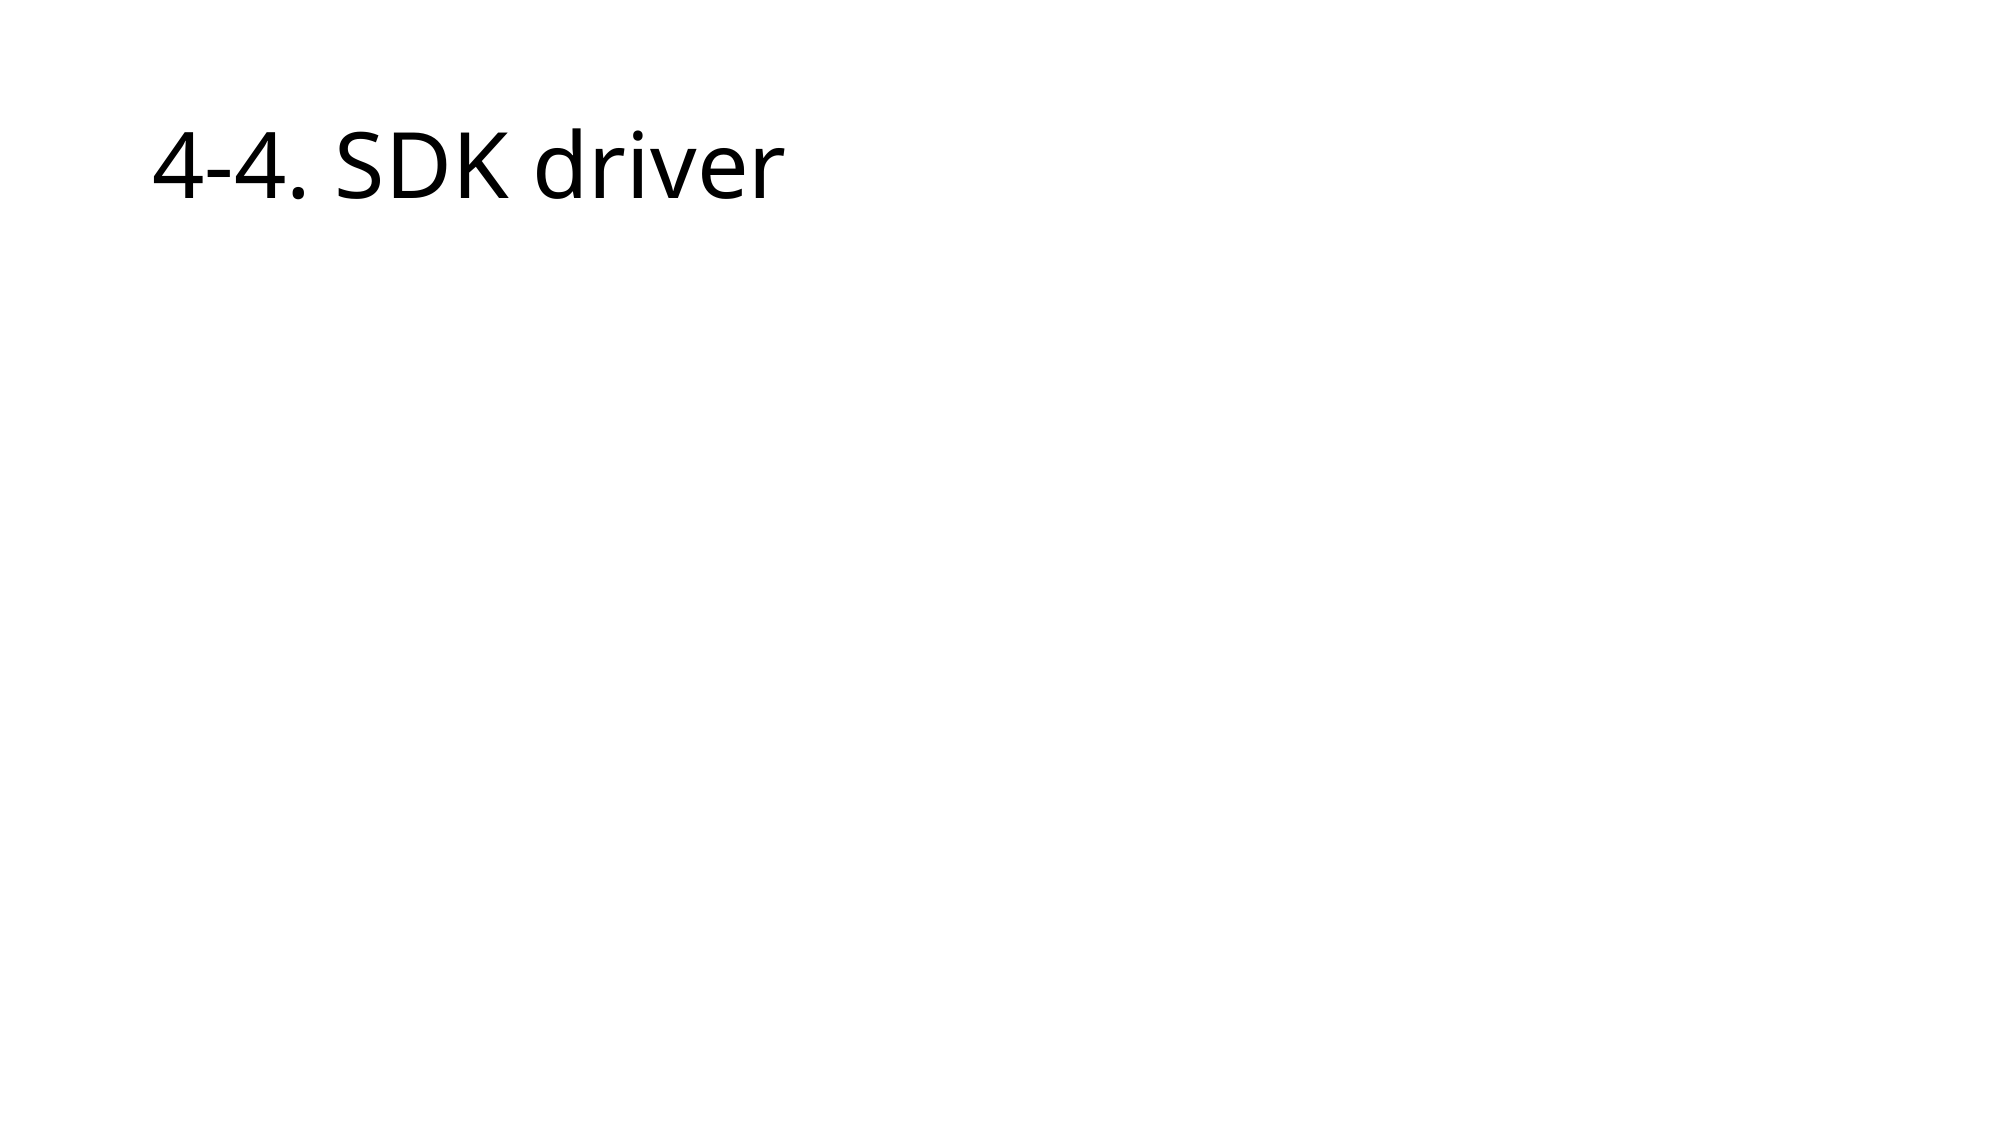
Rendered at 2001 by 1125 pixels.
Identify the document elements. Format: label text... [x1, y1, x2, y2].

title 4-4. SDK driver [137, 59, 1863, 278]
